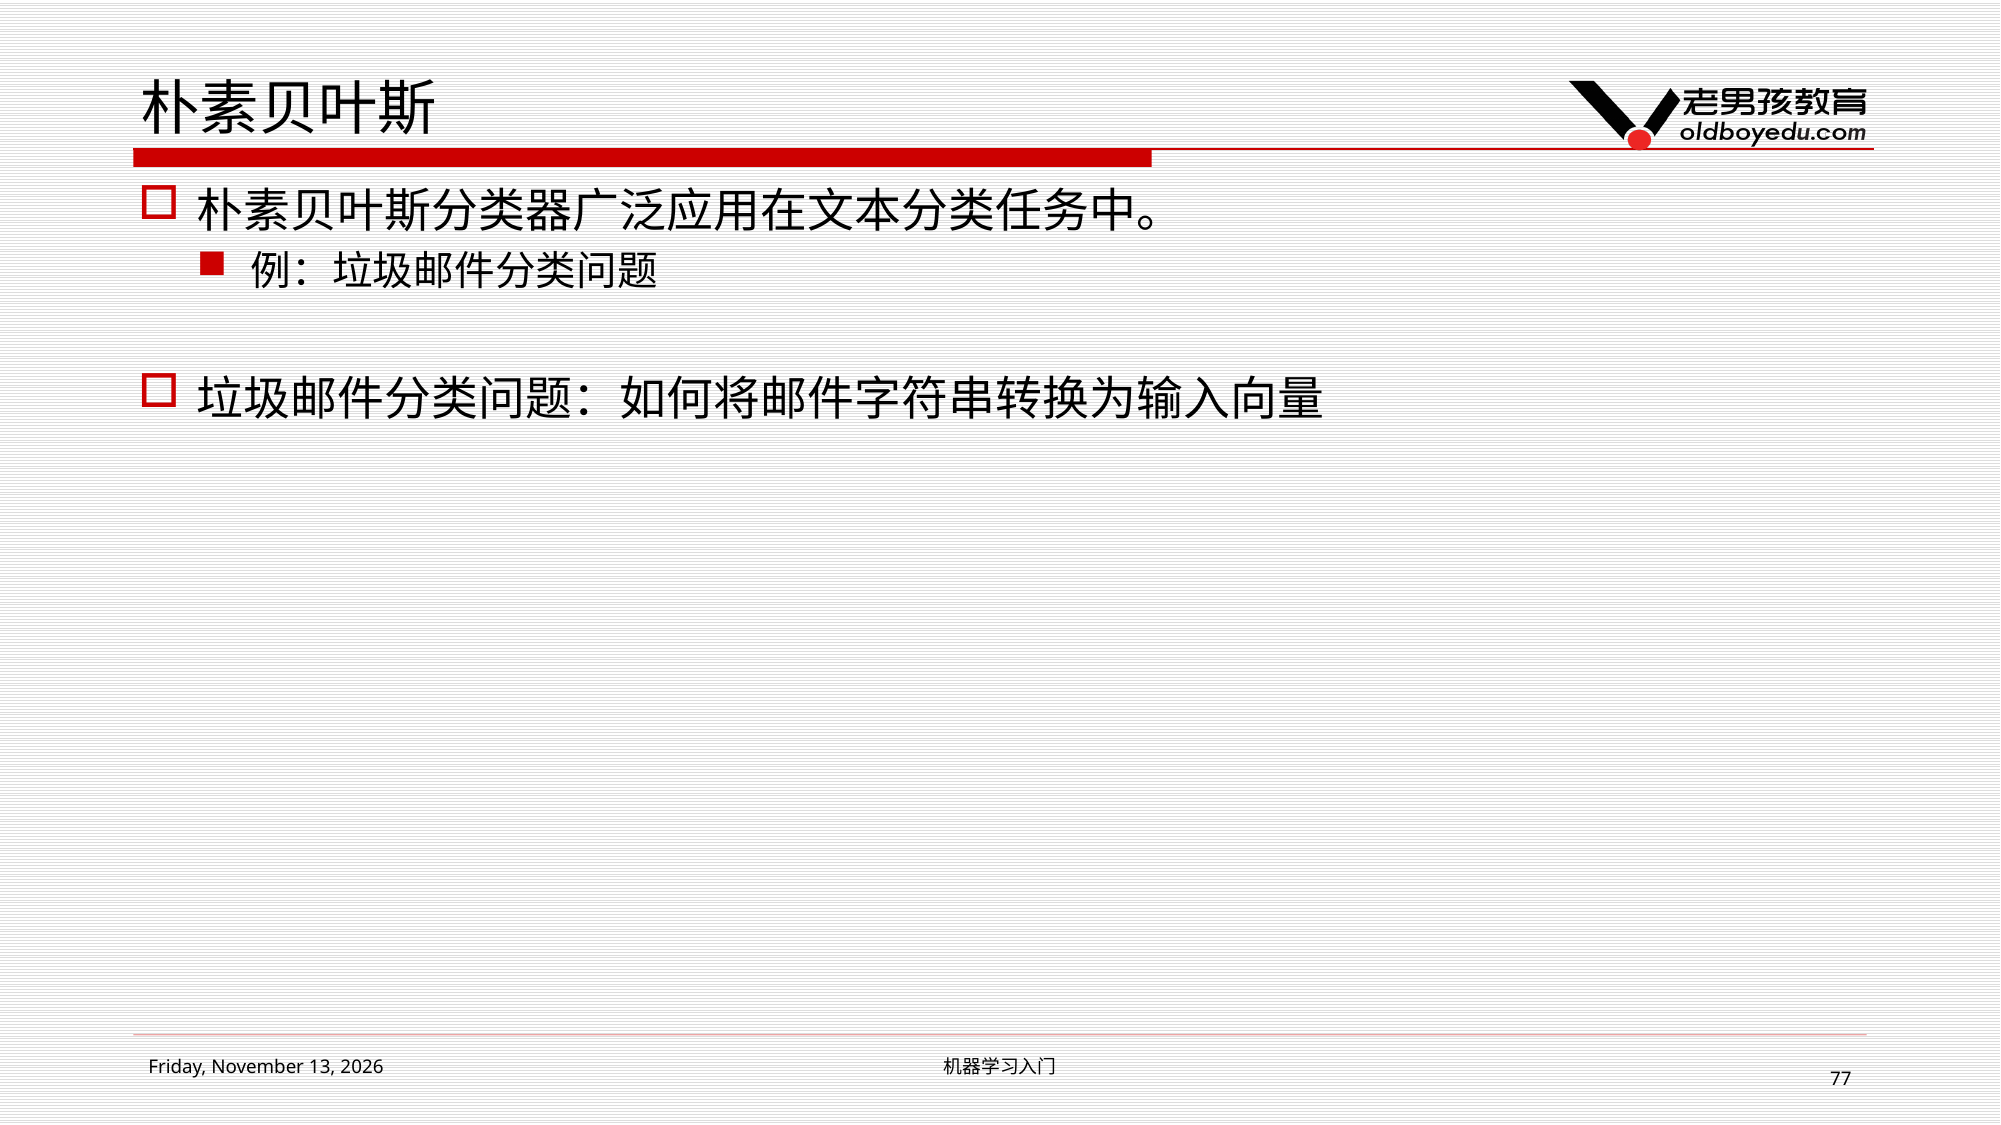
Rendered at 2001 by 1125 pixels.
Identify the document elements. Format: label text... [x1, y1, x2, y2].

title 朴素贝叶斯 [125, 50, 1876, 149]
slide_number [133, 1046, 567, 1103]
list 朴素贝叶斯分类器广泛应用在文本分类任务中。 例：垃圾邮件分类问题 垃圾邮件分类问题：如何将邮件字符串转换为输入向量 [123, 172, 1874, 988]
slide_number 77 [1433, 1058, 1867, 1103]
footer 机器学习入门 [683, 1046, 1317, 1103]
